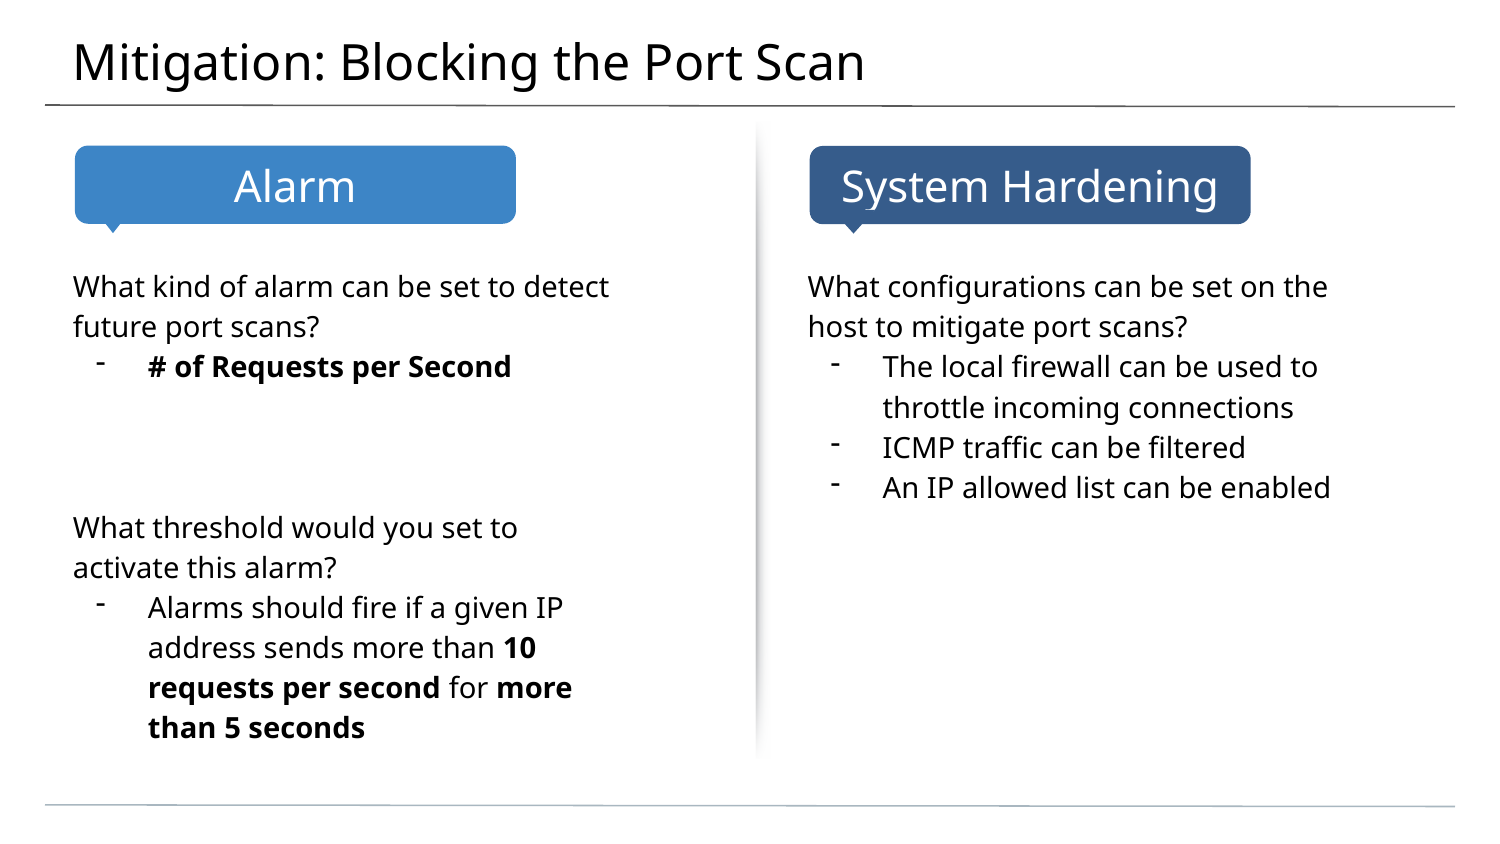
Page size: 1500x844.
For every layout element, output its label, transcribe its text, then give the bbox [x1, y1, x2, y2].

subtitle What kind of alarm can be set to detect future port scans? # of Requests per Second What threshold would you set to activate this alarm? Alarms should fire if a given IP address sends more than 10 requests per second for more than 5 seconds [0, 262, 704, 764]
picture [703, 107, 839, 782]
title Mitigation: Blocking the Port Scan [0, 0, 1500, 88]
subtitle What configurations can be set on the host to mitigate port scans? The local firewall can be used to throttle incoming connections ICMP traffic can be filtered An IP allowed list can be enabled [732, 263, 1438, 805]
